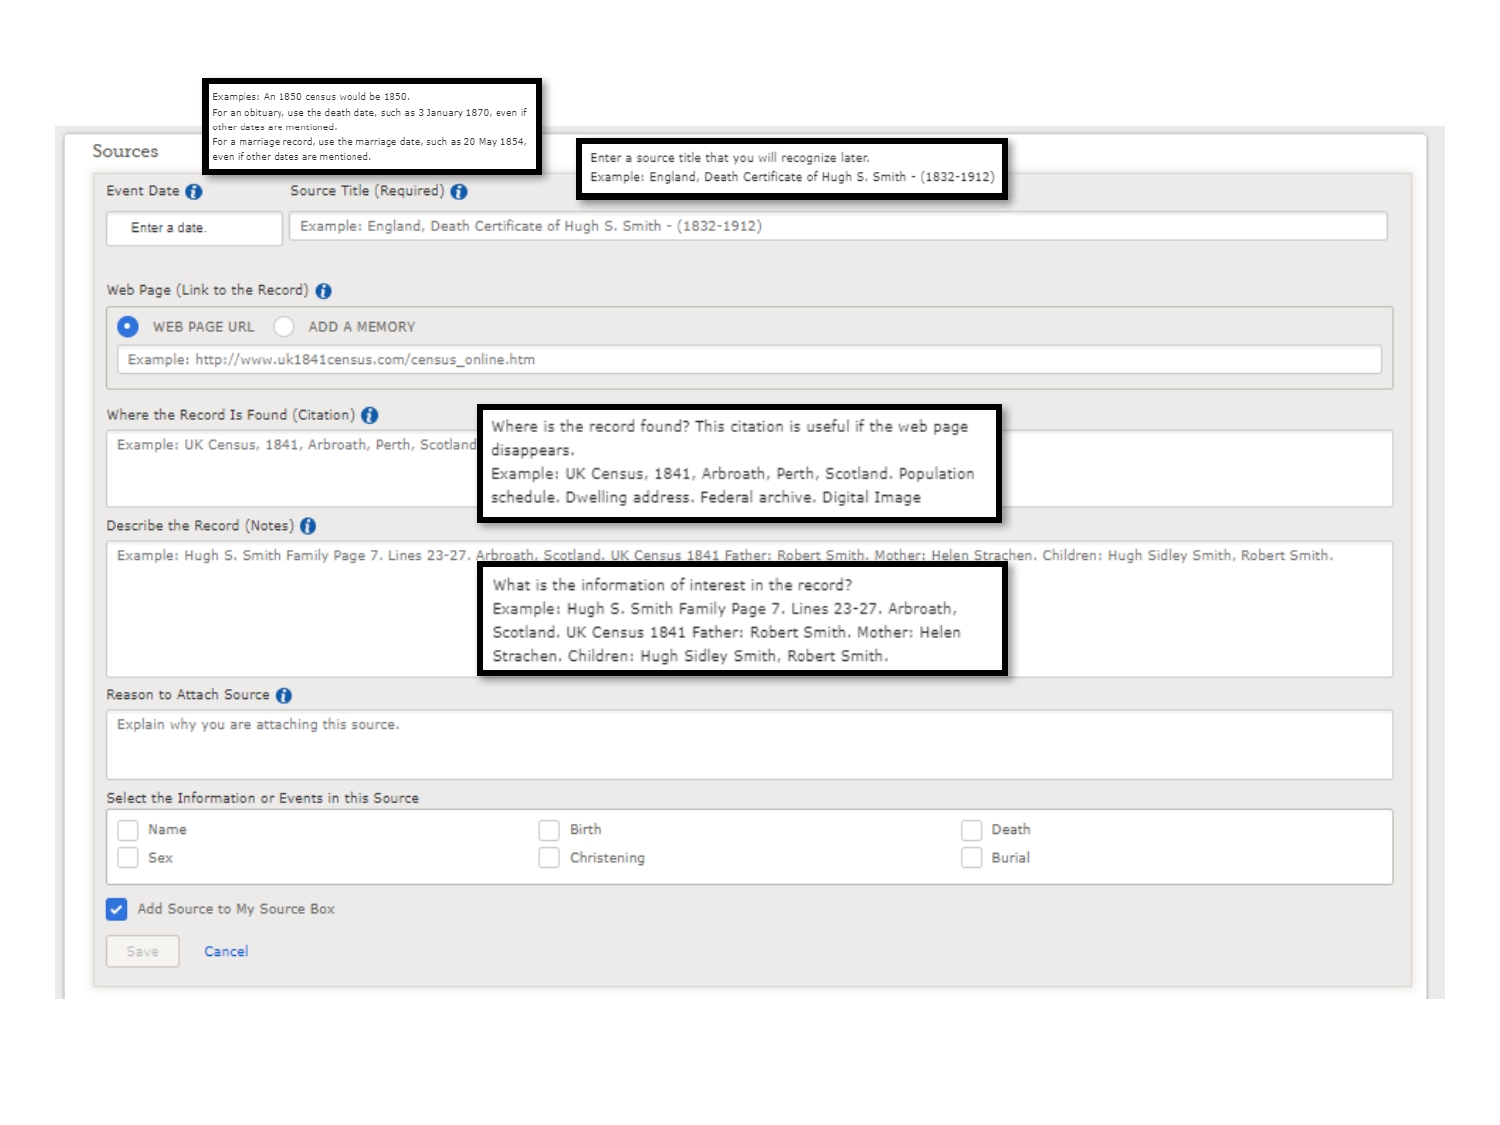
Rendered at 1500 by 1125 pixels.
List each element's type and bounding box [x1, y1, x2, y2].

picture [55, 84, 1445, 999]
